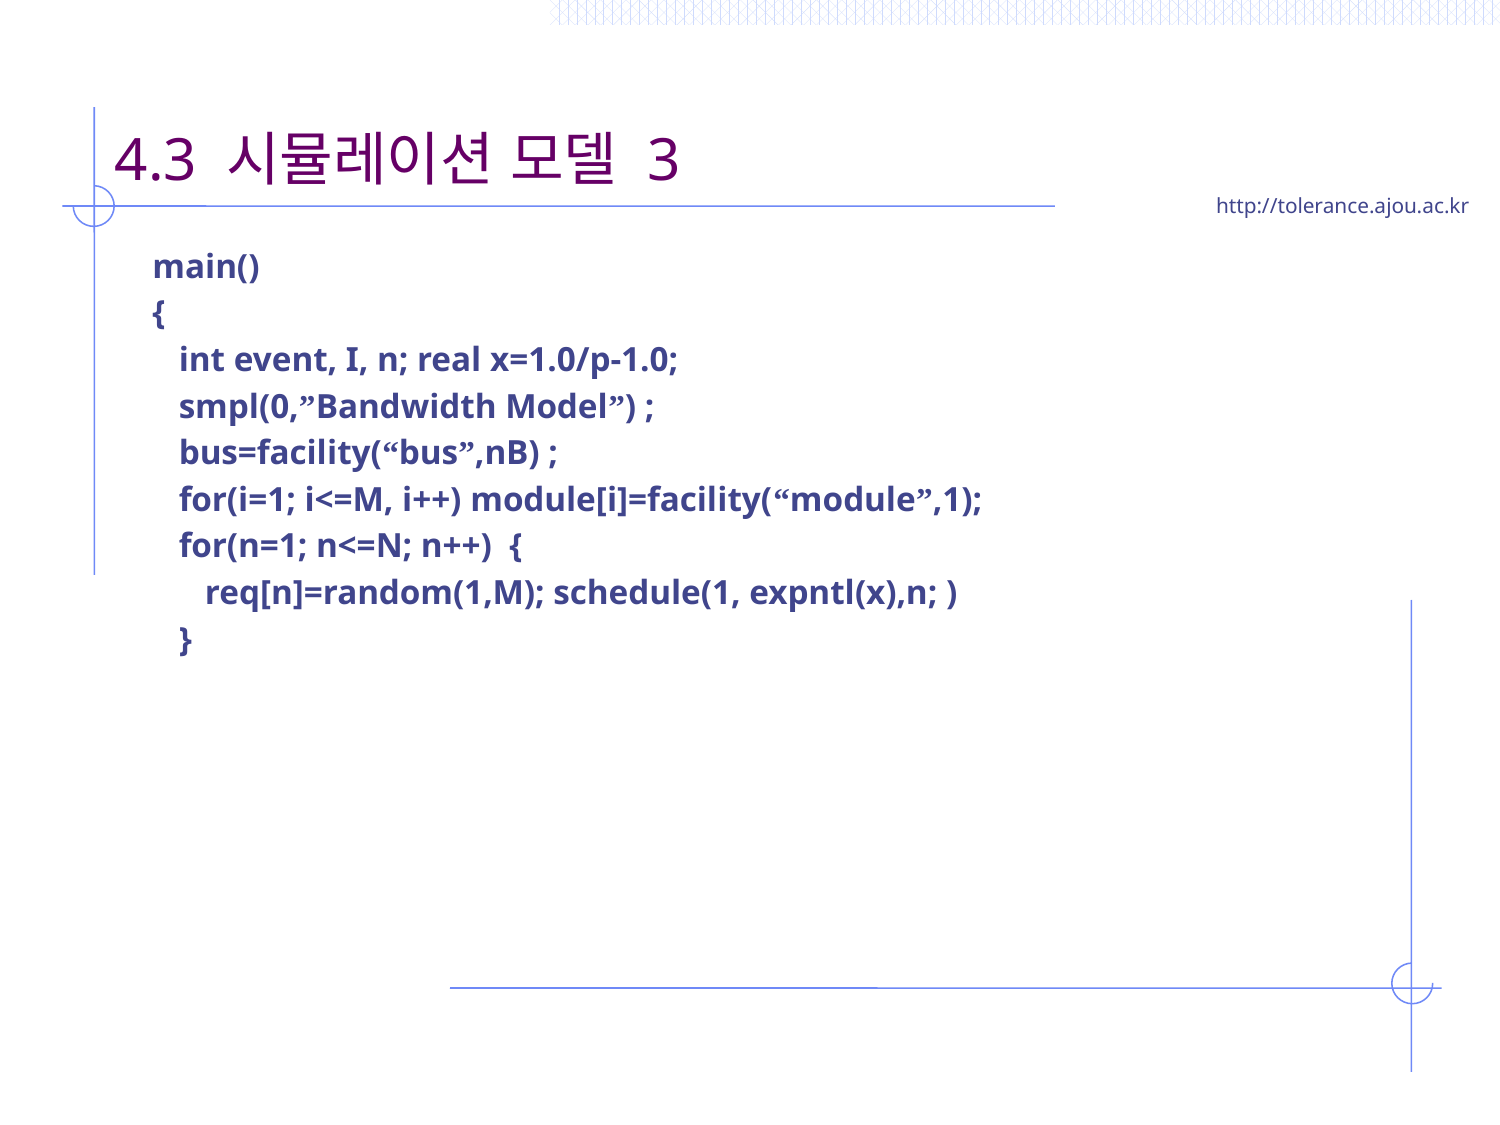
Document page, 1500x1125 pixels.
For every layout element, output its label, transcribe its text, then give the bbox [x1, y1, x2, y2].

title 4.3 시뮬레이션 모델 3 [99, 99, 1163, 201]
list main() { int event, I, n; real x=1.0/p-1.0; smpl(0,”Bandwidth Model”) ; bus=facility(“bus”,nB) ; for(i=1; i<=M, i++) module[i]=facility(“module”,1); for(n=1; n<=N; n++) { req[n]=random(1,M); schedule(1, expntl(x),n; ) } [137, 237, 1413, 988]
